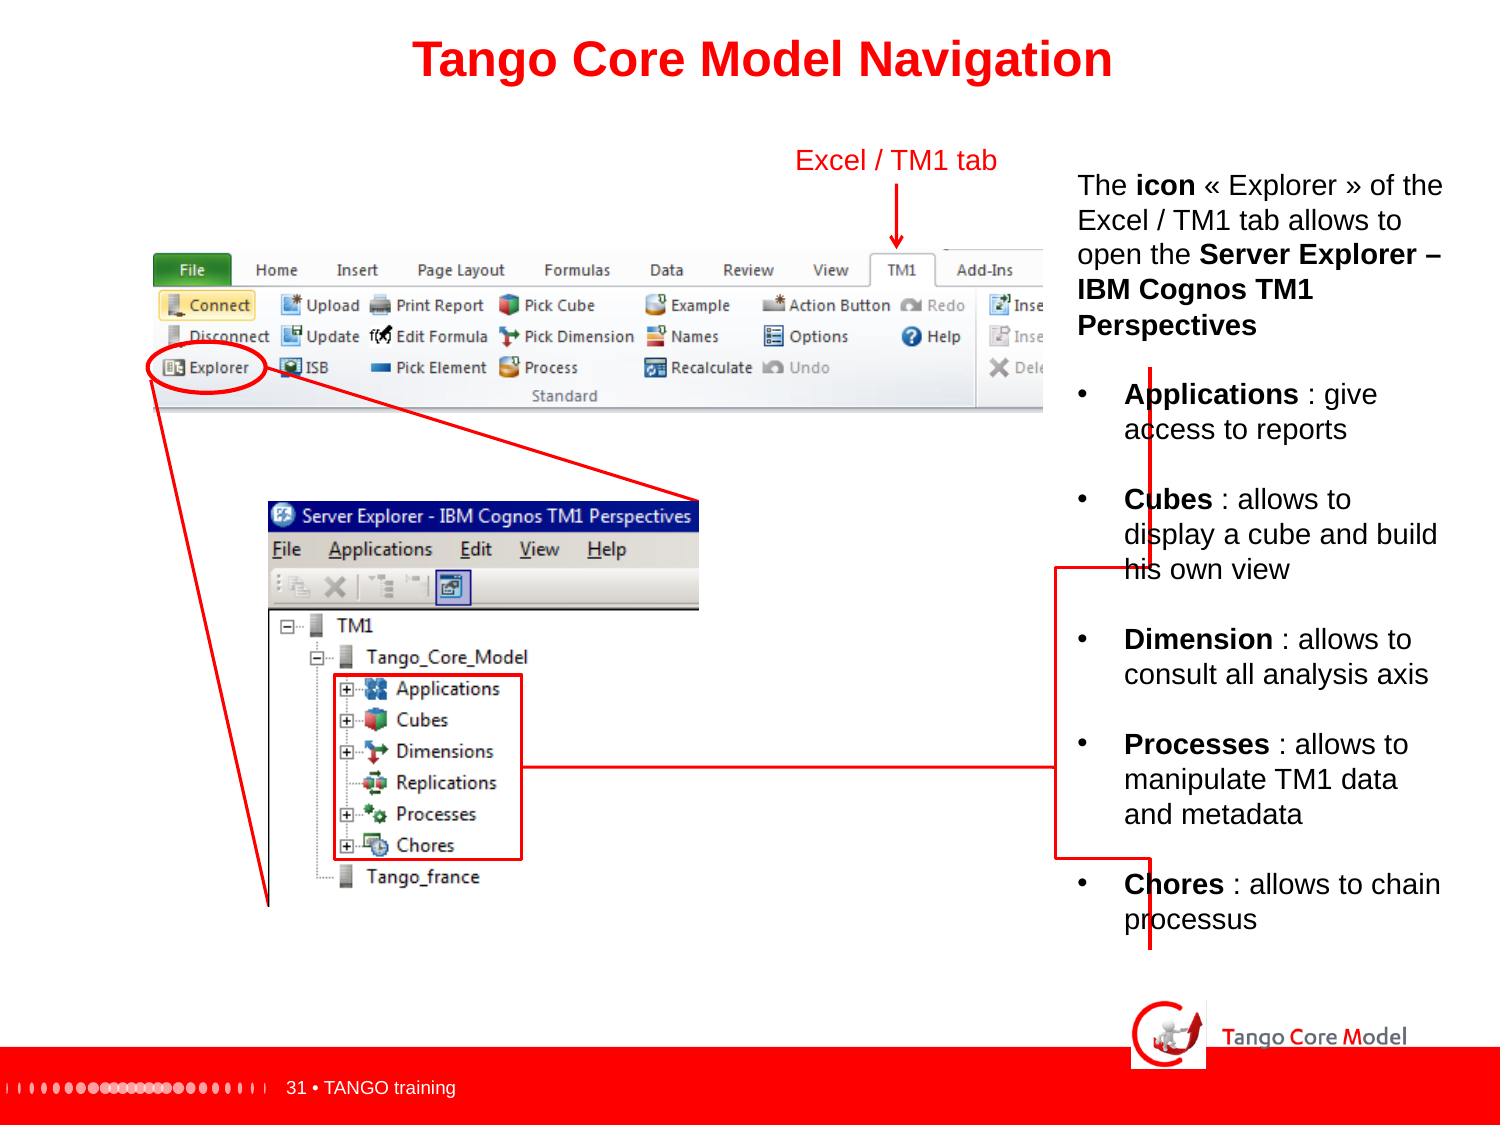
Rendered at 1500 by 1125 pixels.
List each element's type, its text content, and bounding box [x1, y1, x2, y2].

text_box The icon « Explorer » of the Excel / TM1 tab allows to open the Server Explorer – IBM Cognos TM1 Perspectives Applications : give access to reports Cubes : allows to display a cube and build his own view Dimension : allows to consult all analysis axis Processes : allows to manipulate TM1 data and metadata Chores : allows to chain processus [1062, 158, 1460, 978]
text_box 31 • [273, 1051, 318, 1123]
picture [153, 248, 1043, 413]
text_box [1010, 811, 1195, 907]
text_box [265, 367, 699, 502]
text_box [150, 379, 263, 907]
picture [1131, 1000, 1432, 1069]
text_box Tango Core Model Navigation [111, 26, 1415, 159]
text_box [902, 519, 1303, 615]
picture [268, 501, 699, 907]
text_box TANGO training [318, 1051, 810, 1123]
text_box Excel / TM1 tab [773, 133, 1020, 184]
